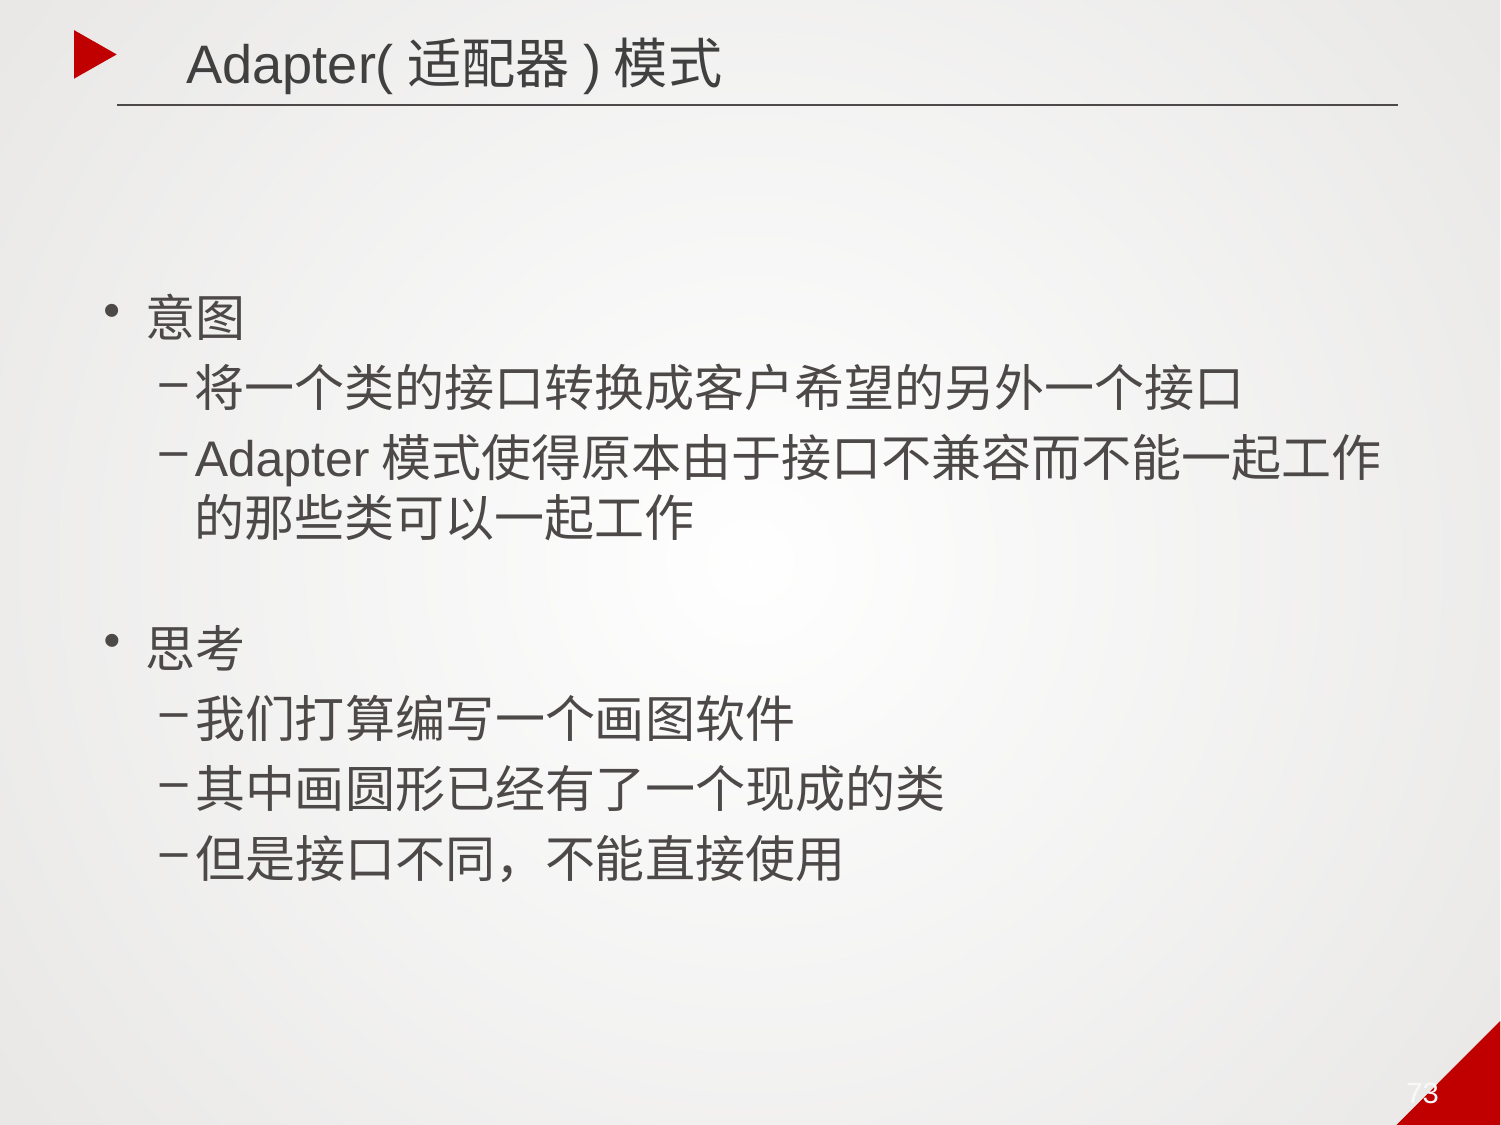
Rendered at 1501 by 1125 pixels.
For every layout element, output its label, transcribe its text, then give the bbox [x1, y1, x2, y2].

text_box Adapter(适配器)模式 [171, 21, 1176, 88]
picture [0, 0, 1501, 1125]
text_box 思考 我们打算编写一个画图软件 其中画圆形已经有了一个现成的类 但是接口不同，不能直接使用 [88, 609, 1093, 811]
text_box 意图 将一个类的接口转换成客户希望的另外一个接口 Adapter模式使得原本由于接口不兼容而不能一起工作的那些类可以一起工作 [88, 278, 1415, 480]
text_box [74, 30, 117, 79]
